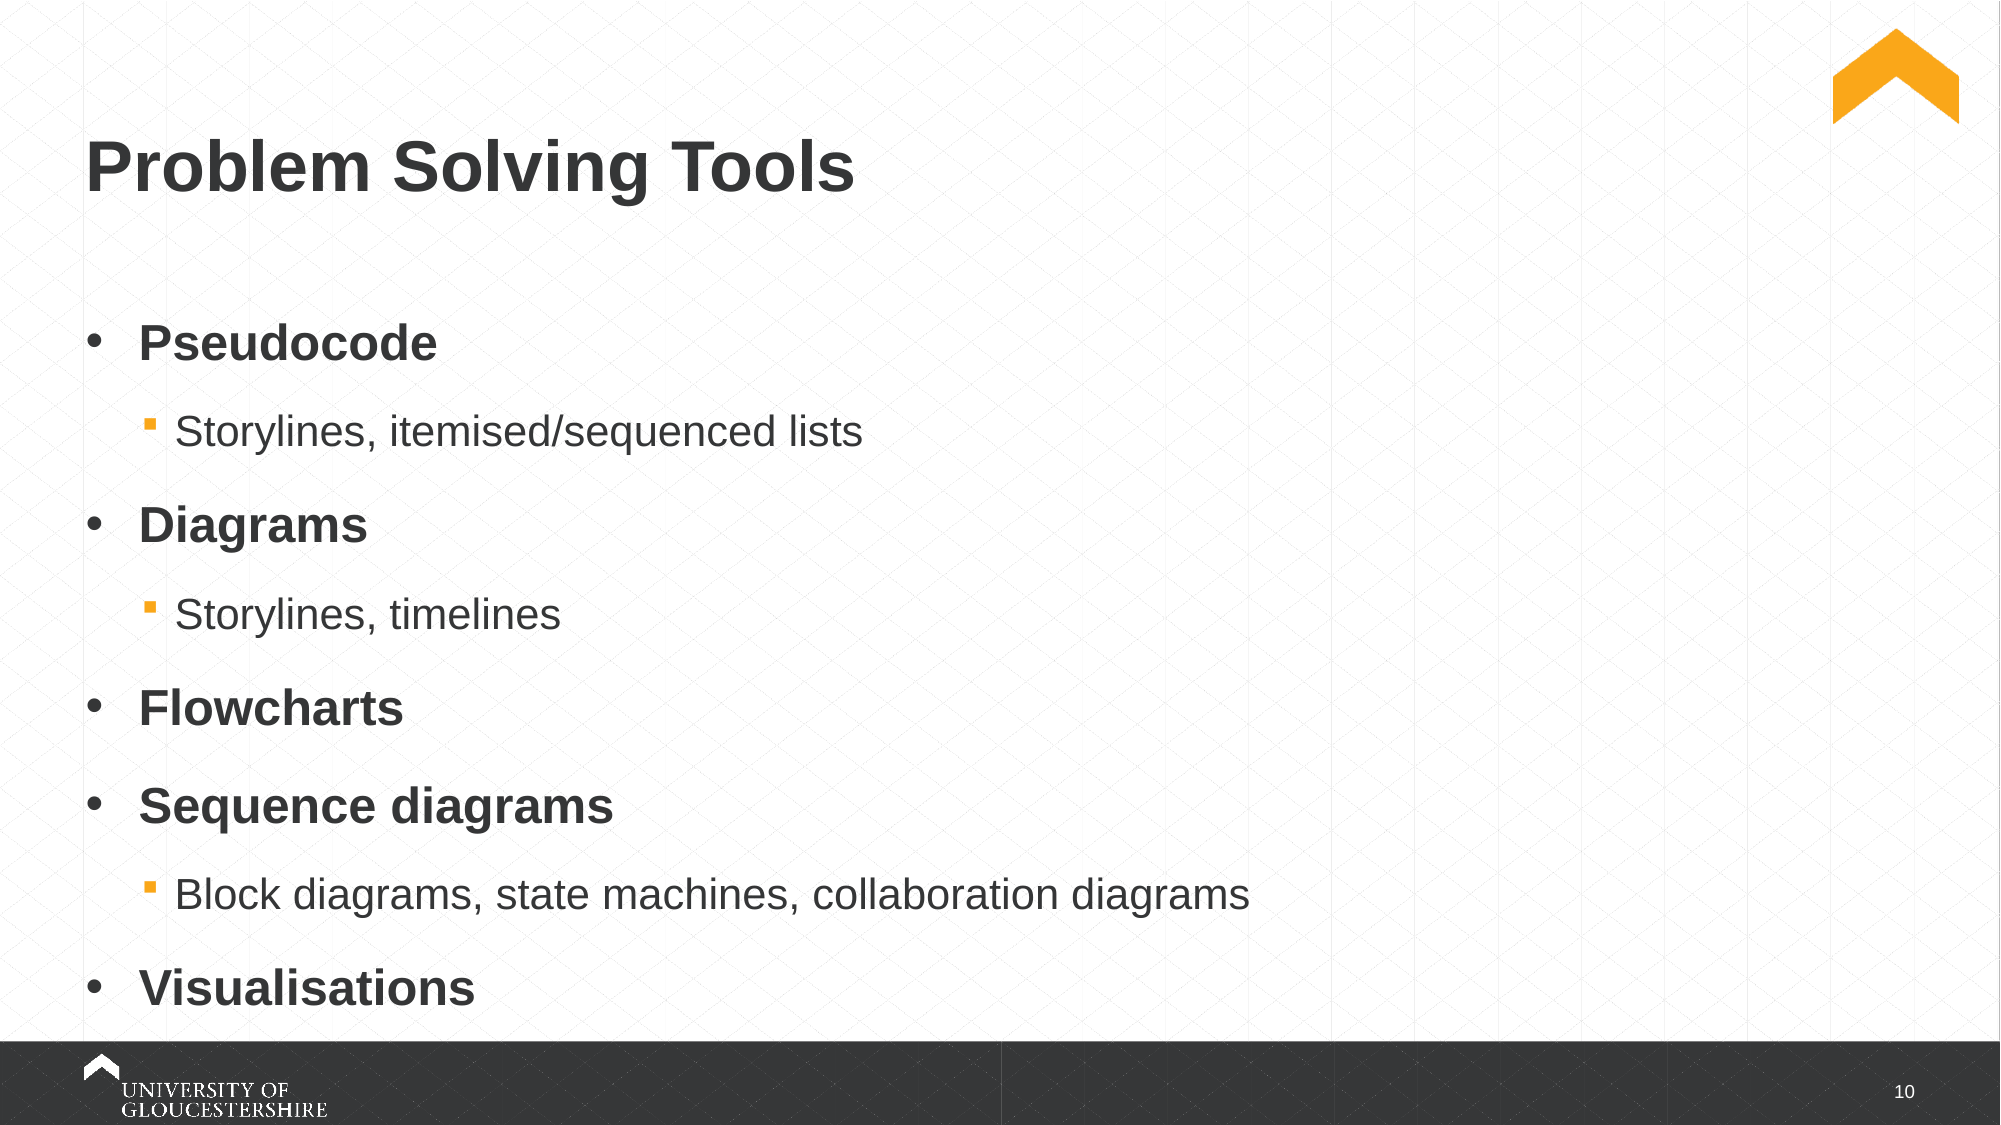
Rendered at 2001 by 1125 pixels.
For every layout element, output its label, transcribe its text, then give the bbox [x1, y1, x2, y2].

title Problem Solving Tools [85, 138, 983, 224]
list Pseudocode Storylines, itemised/sequenced lists Diagrams Storylines, timelines Flowcharts Sequence diagrams Block diagrams, state machines, collaboration diagrams Visualisations [85, 224, 1834, 1017]
picture [0, 1, 2001, 1125]
